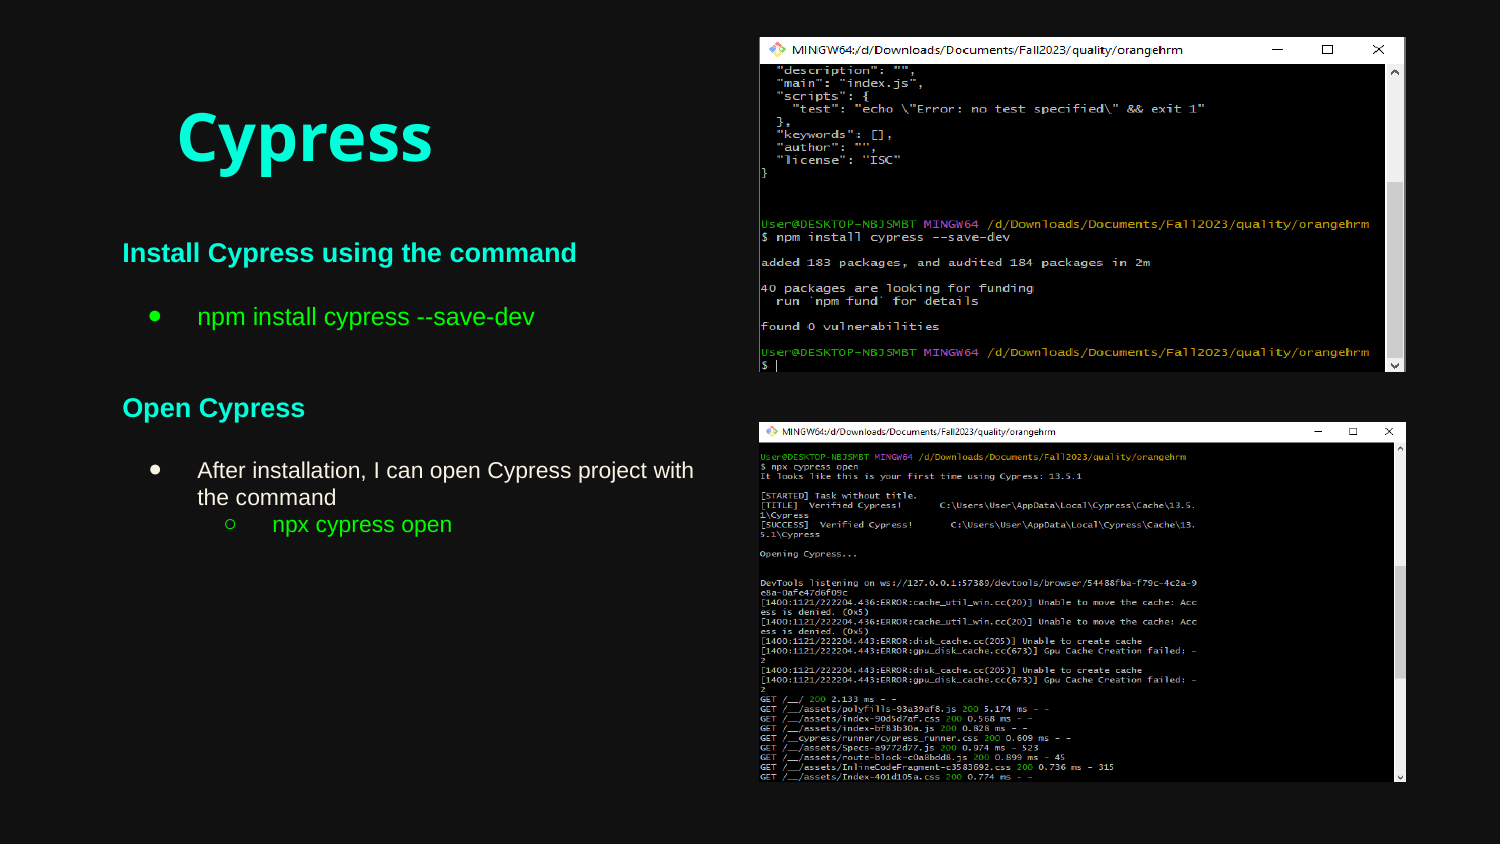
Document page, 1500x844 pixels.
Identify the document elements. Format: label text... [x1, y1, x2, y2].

picture [759, 422, 1406, 782]
picture [759, 37, 1406, 372]
subtitle Install Cypress using the command npm install cypress --save-dev Open Cypress After installation, I can open Cypress project with the command npx cypress open [107, 220, 739, 650]
title Cypress [161, 96, 739, 191]
